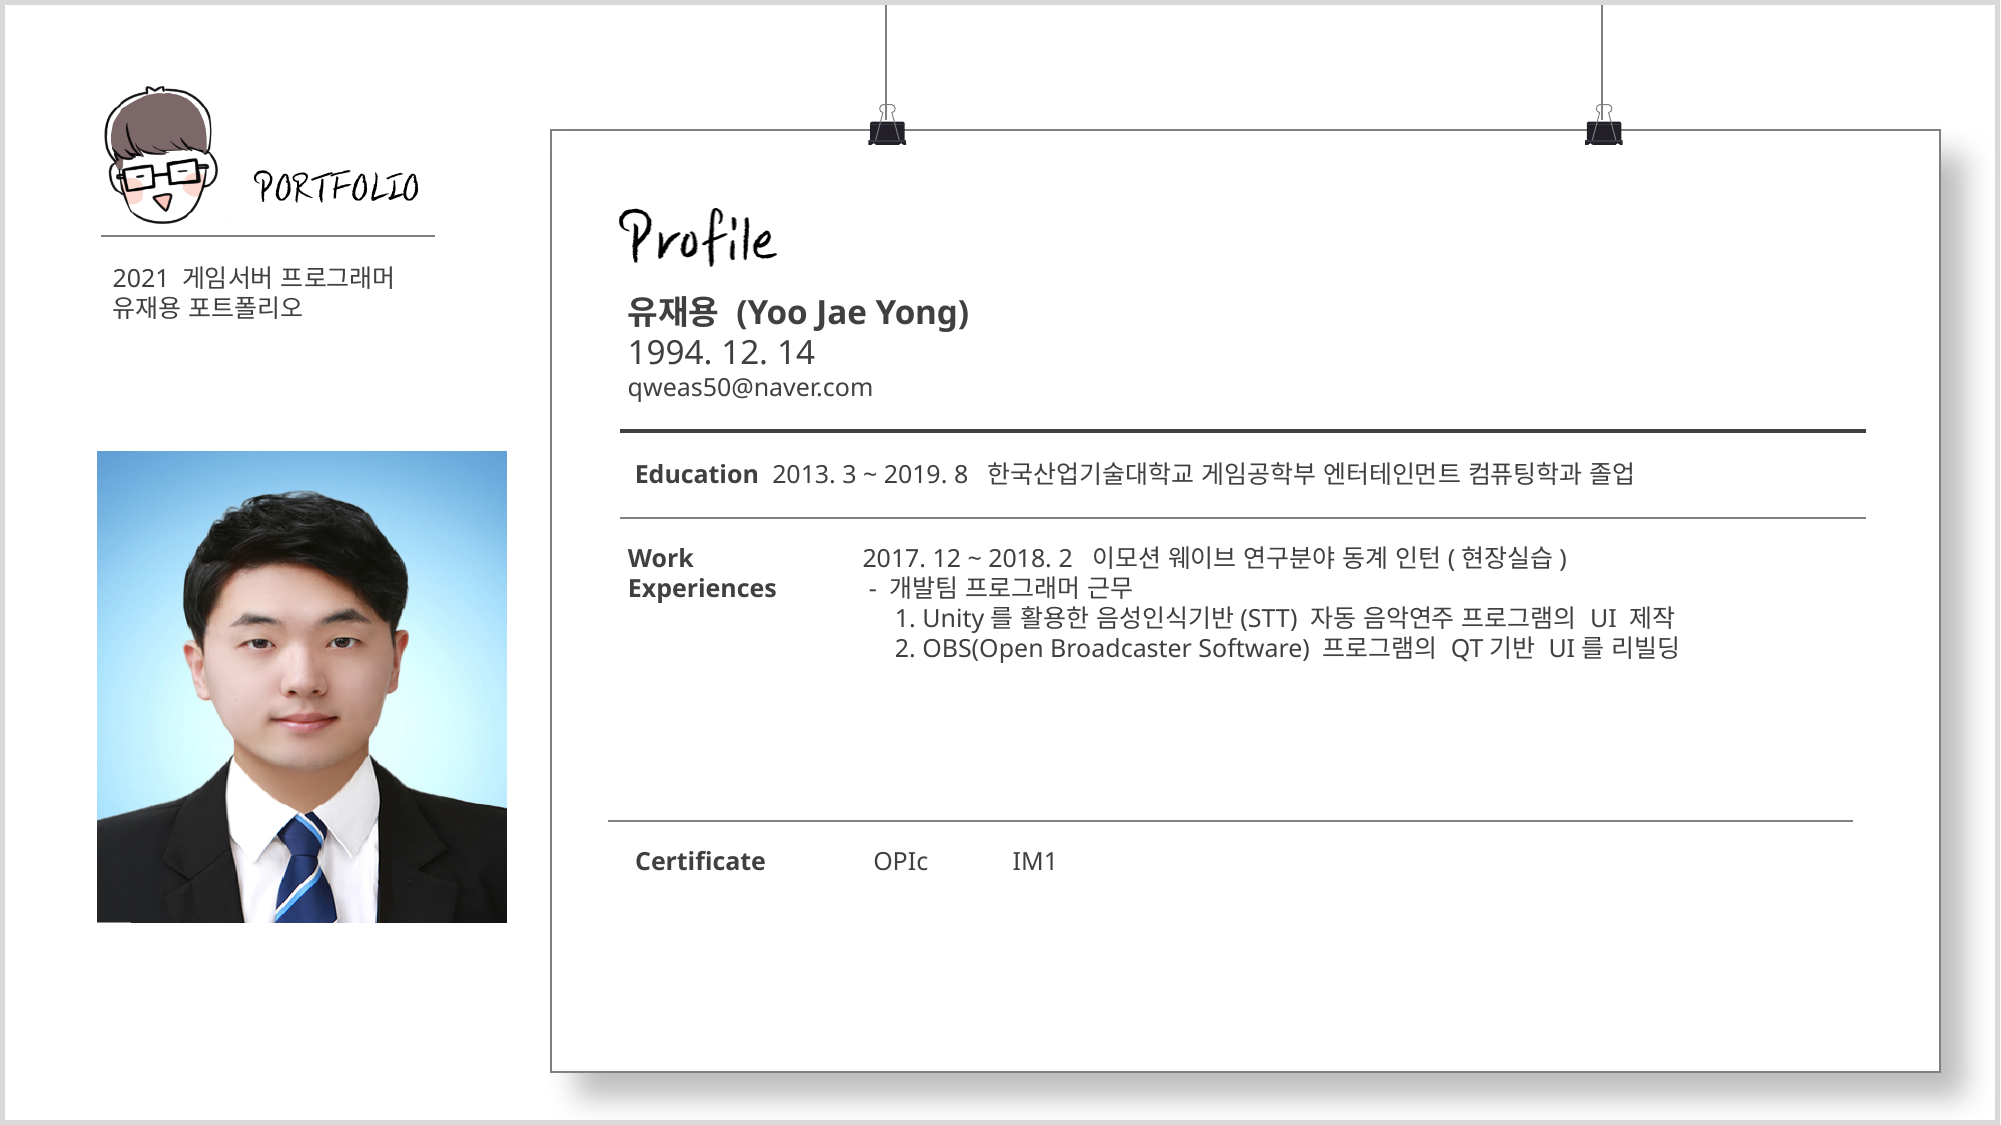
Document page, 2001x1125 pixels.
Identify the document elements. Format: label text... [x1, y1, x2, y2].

text_box 2017. 12 ~ 2018. 2 이모션 웨이브 연구분야 동계 인턴(현장실습) - 개발팀 프로그래머 근무 1. Unity를 활용한 음성인식기반(STT) 자동 음악연주 프로그램의 UI 제작 2. OBS(Open Broadcaster Software) 프로그램의 QT기반 UI를 리빌딩 [847, 535, 1696, 700]
picture [75, 66, 233, 233]
text_box Certificate [620, 837, 858, 883]
picture [247, 158, 429, 213]
text_box 유재용 (Yoo Jae Yong) 1994. 12. 14 qweas50@naver.com [612, 283, 1023, 409]
picture [97, 451, 507, 923]
text_box OPIc IM1 [858, 837, 1074, 883]
text_box Education 2013. 3 ~ 2019. 8 한국산업기술대학교 게임공학부 엔터테인먼트 컴퓨팅학과 졸업 [620, 451, 1669, 497]
text_box Work Experiences [613, 534, 863, 610]
picture [607, 188, 791, 284]
